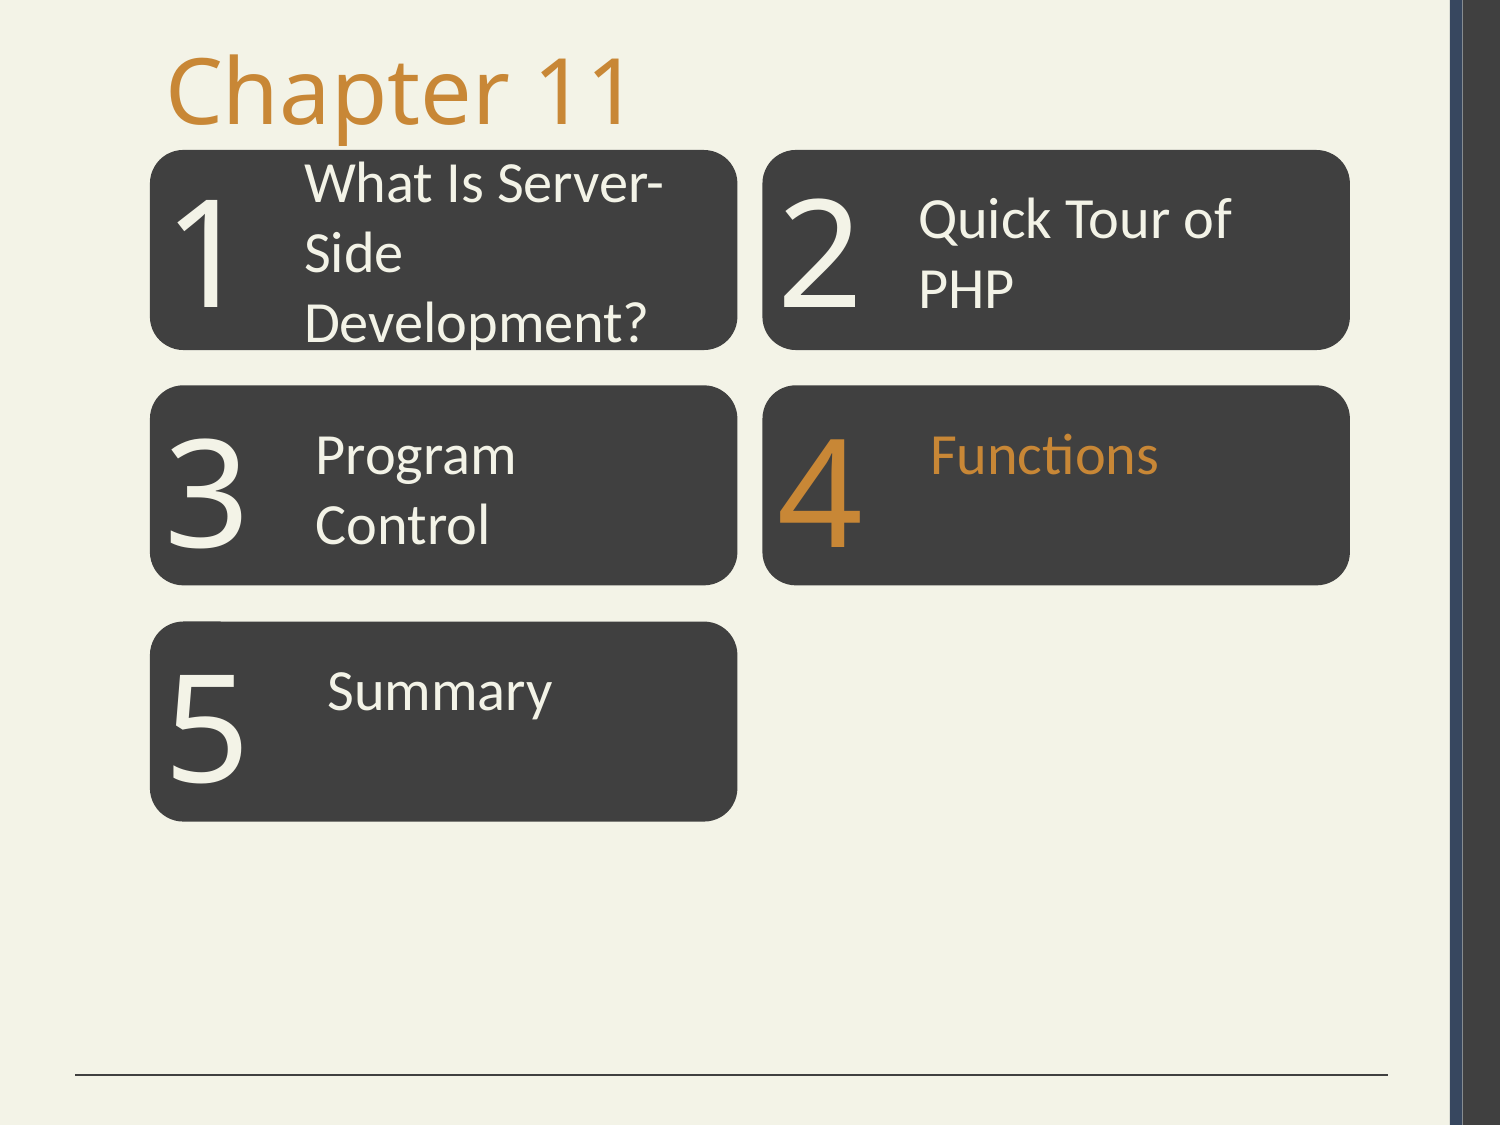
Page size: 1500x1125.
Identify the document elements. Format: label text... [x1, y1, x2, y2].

text_box 2 [762, 149, 875, 345]
text_box 5 [150, 624, 263, 820]
text_box Program Control [301, 408, 715, 564]
text_box 1 [150, 149, 263, 345]
text_box 4 [762, 390, 875, 586]
text_box [775, 383, 1353, 588]
text_box 3 [150, 390, 263, 586]
text_box Summary [312, 645, 727, 730]
text_box What Is Server-Side Development? [289, 137, 703, 362]
text_box [703, 147, 740, 353]
text_box [165, 619, 740, 824]
text_box Quick Tour of PHP [903, 172, 1317, 328]
text_box Functions [915, 408, 1329, 494]
text_box [774, 147, 1353, 353]
title Chapter 11 [150, 24, 1450, 200]
text_box [162, 383, 740, 588]
text_box [161, 147, 289, 353]
